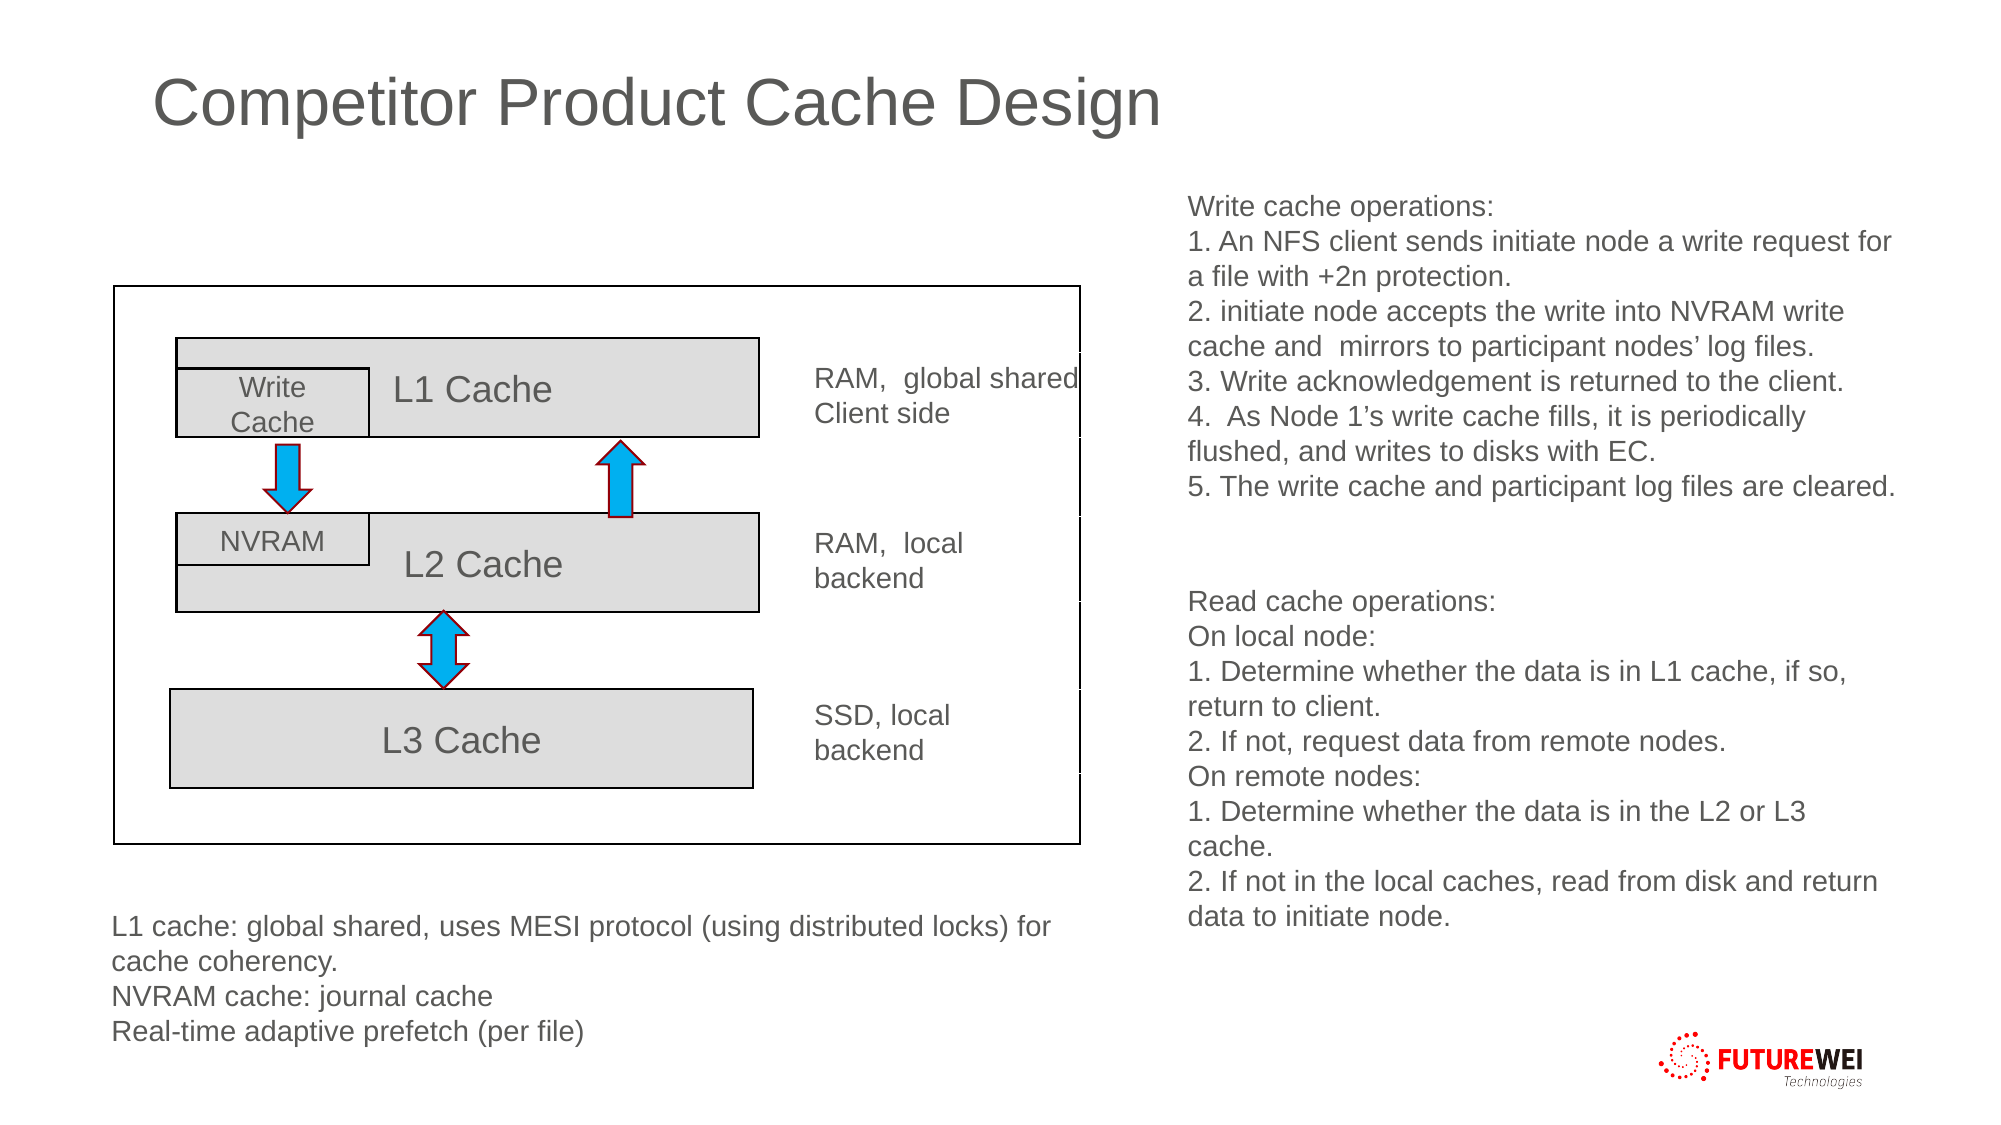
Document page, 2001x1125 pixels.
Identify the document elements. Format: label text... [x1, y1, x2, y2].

text_box NVRAM [175, 512, 370, 566]
text_box RAM, local backend [799, 516, 1109, 602]
title Competitor Product Cache Design [137, 59, 1863, 246]
text_box [594, 439, 647, 519]
text_box L1 cache: global shared, uses MESI protocol (using distributed locks) for cache coherency. NVRAM cache: journal cache Real-time adaptive prefetch (per file) [96, 899, 1183, 1055]
picture [1638, 1011, 1882, 1102]
text_box Read cache operations: On local node: 1. Determine whether the data is in L1 cache, if so, return to client. 2. If not, request data from remote nodes. On remote nodes: 1. Determine whether the data is in the L2 or L3 cache. 2. If not in the local caches, read from disk and return data to initiate node. [1172, 574, 1928, 940]
text_box Write cache operations: 1. An NFS client sends initiate node a write request for a file with +2n protection. 2. initiate node accepts the write into NVRAM write cache and mirrors to participant nodes’ log files. 3. Write acknowledgement is returned to the client. 4. As Node 1’s write cache fills, it is periodically flushed, and writes to disks with EC. 5. The write cache and participant log files are cleared. [1172, 179, 1928, 510]
text_box [261, 443, 314, 515]
text_box L1 Cache [175, 337, 760, 438]
text_box SSD, local backend [799, 689, 1104, 774]
text_box L3 Cache [169, 688, 754, 789]
text_box L2 Cache [175, 512, 760, 613]
text_box RAM, global shared Client side [799, 352, 1097, 438]
text_box [416, 609, 471, 690]
text_box Write Cache [175, 367, 370, 438]
text_box [113, 285, 1081, 845]
